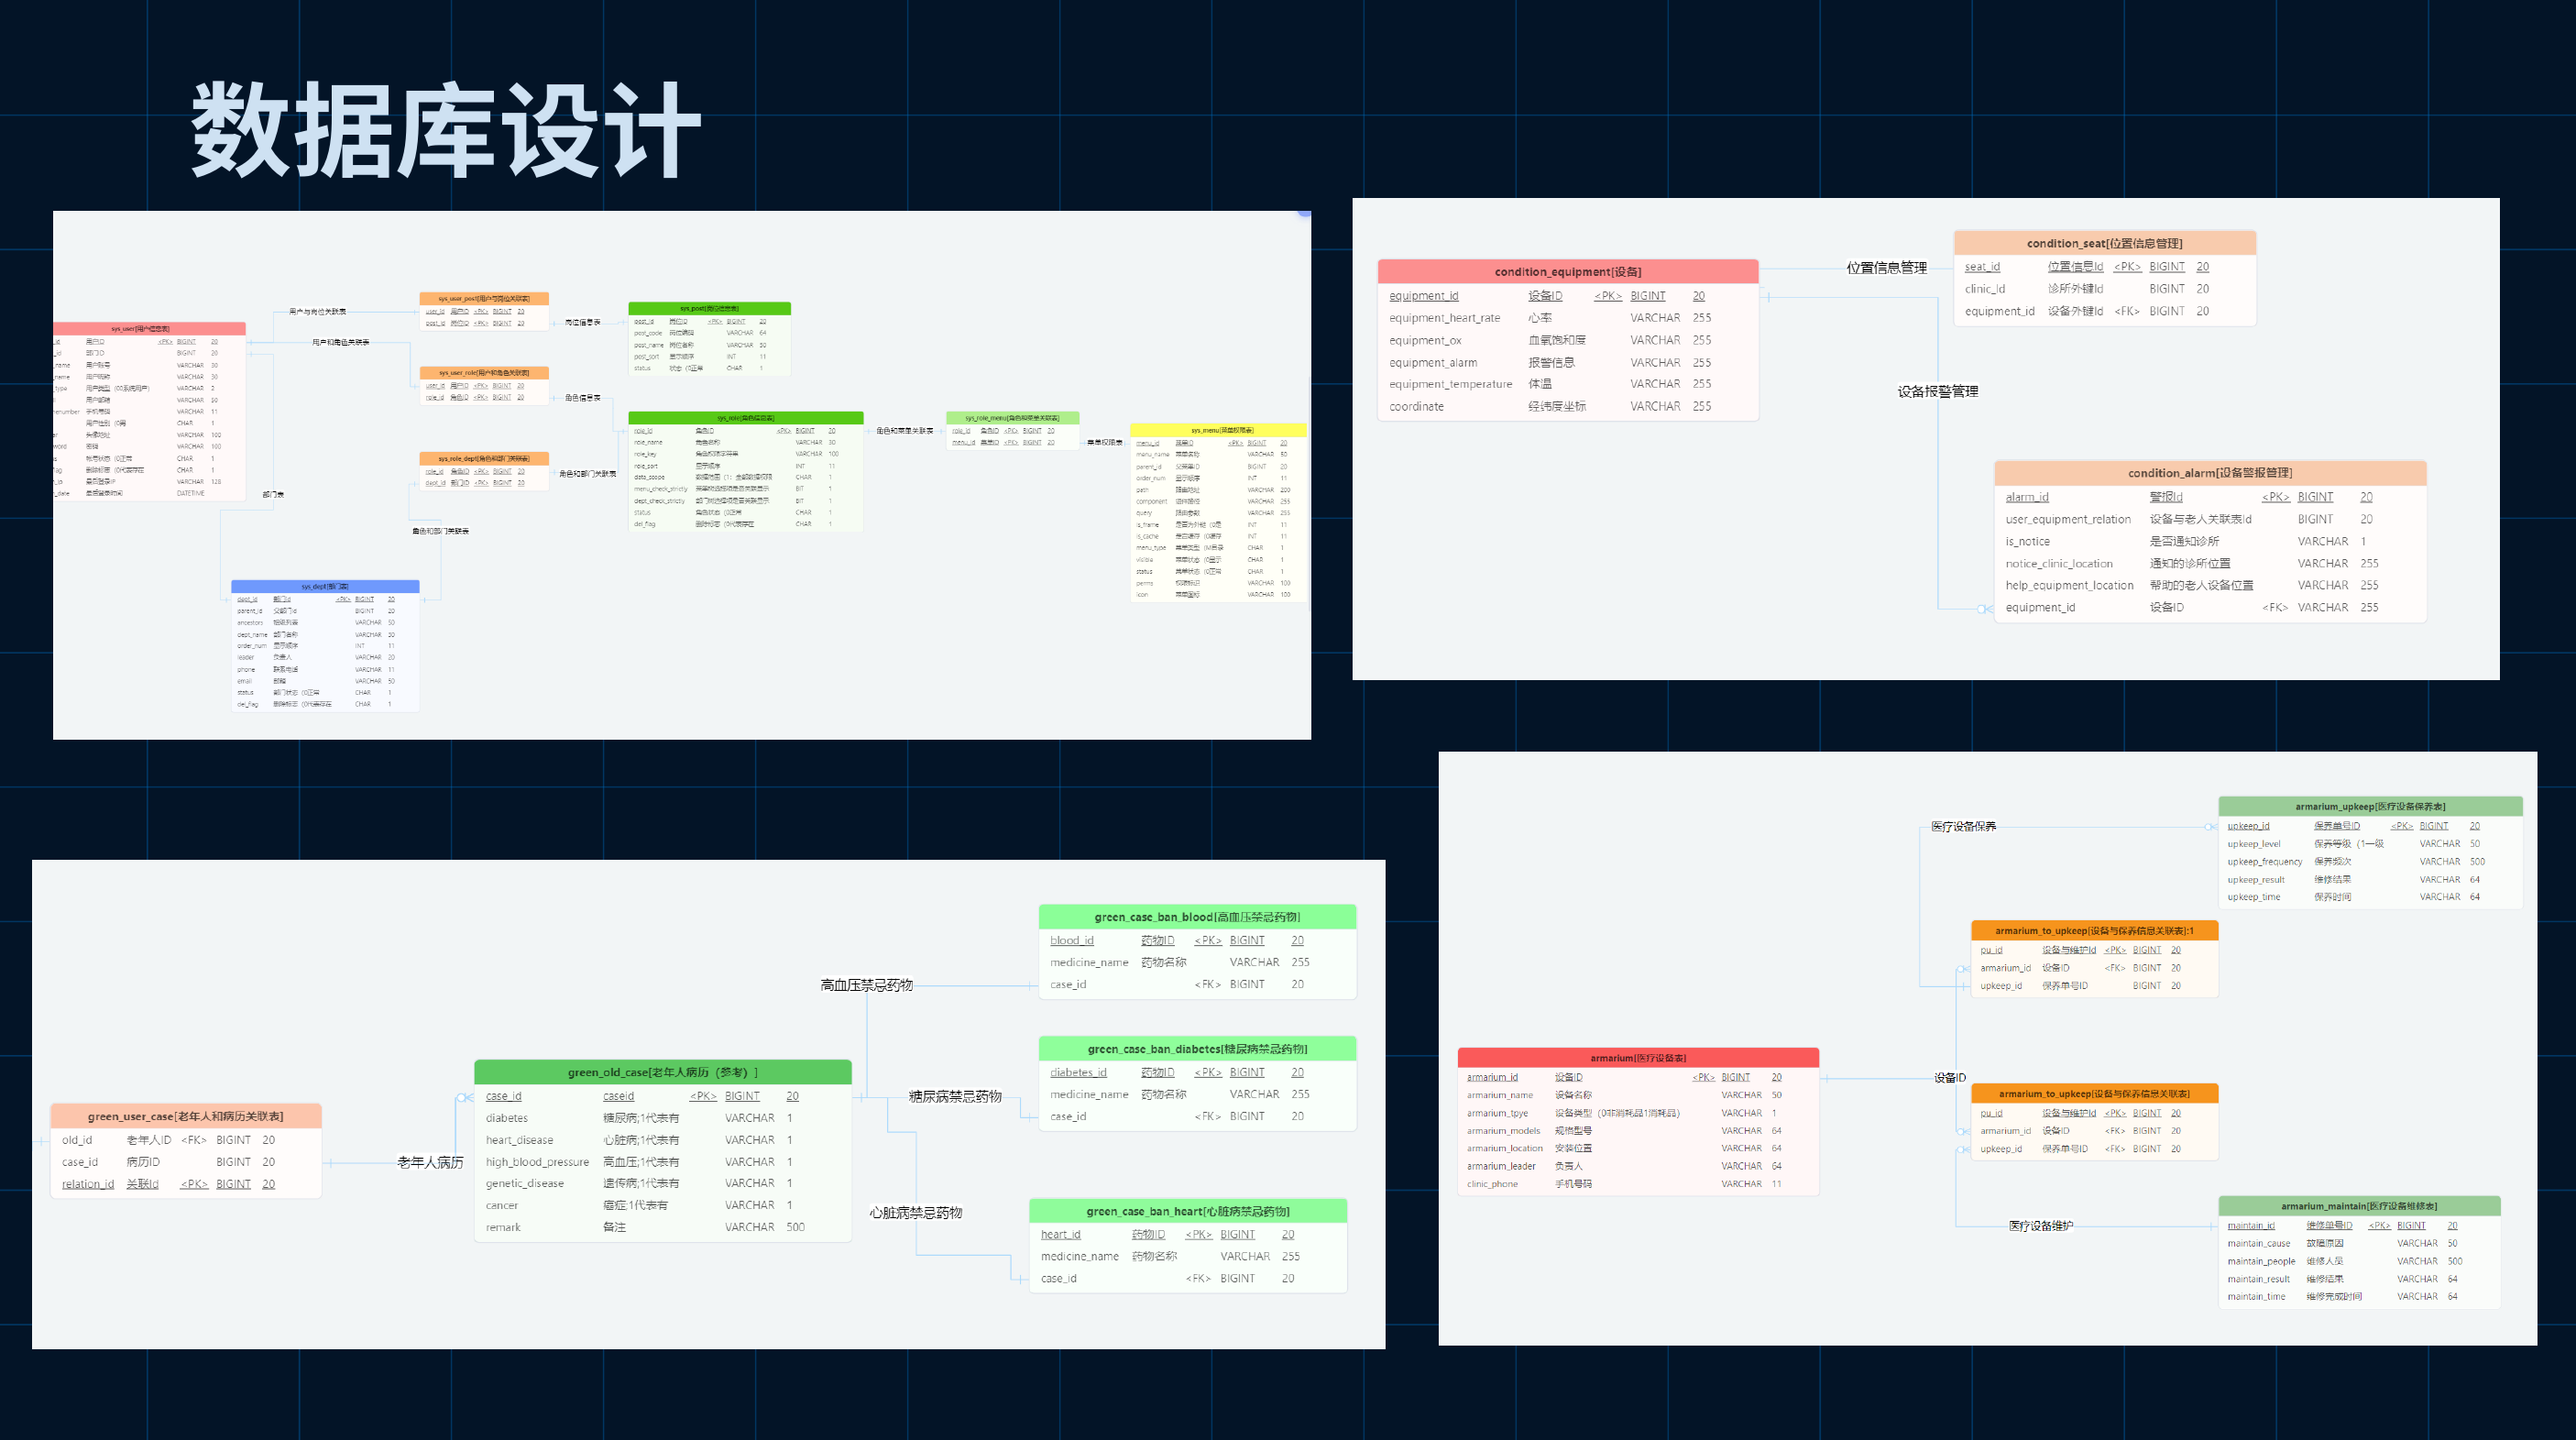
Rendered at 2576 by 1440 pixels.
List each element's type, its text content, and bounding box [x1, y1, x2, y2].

picture [53, 210, 1311, 741]
picture [1439, 752, 2538, 1346]
picture [1353, 197, 2500, 681]
text_box 数据库设计 [43, 59, 851, 197]
picture [32, 860, 1387, 1349]
